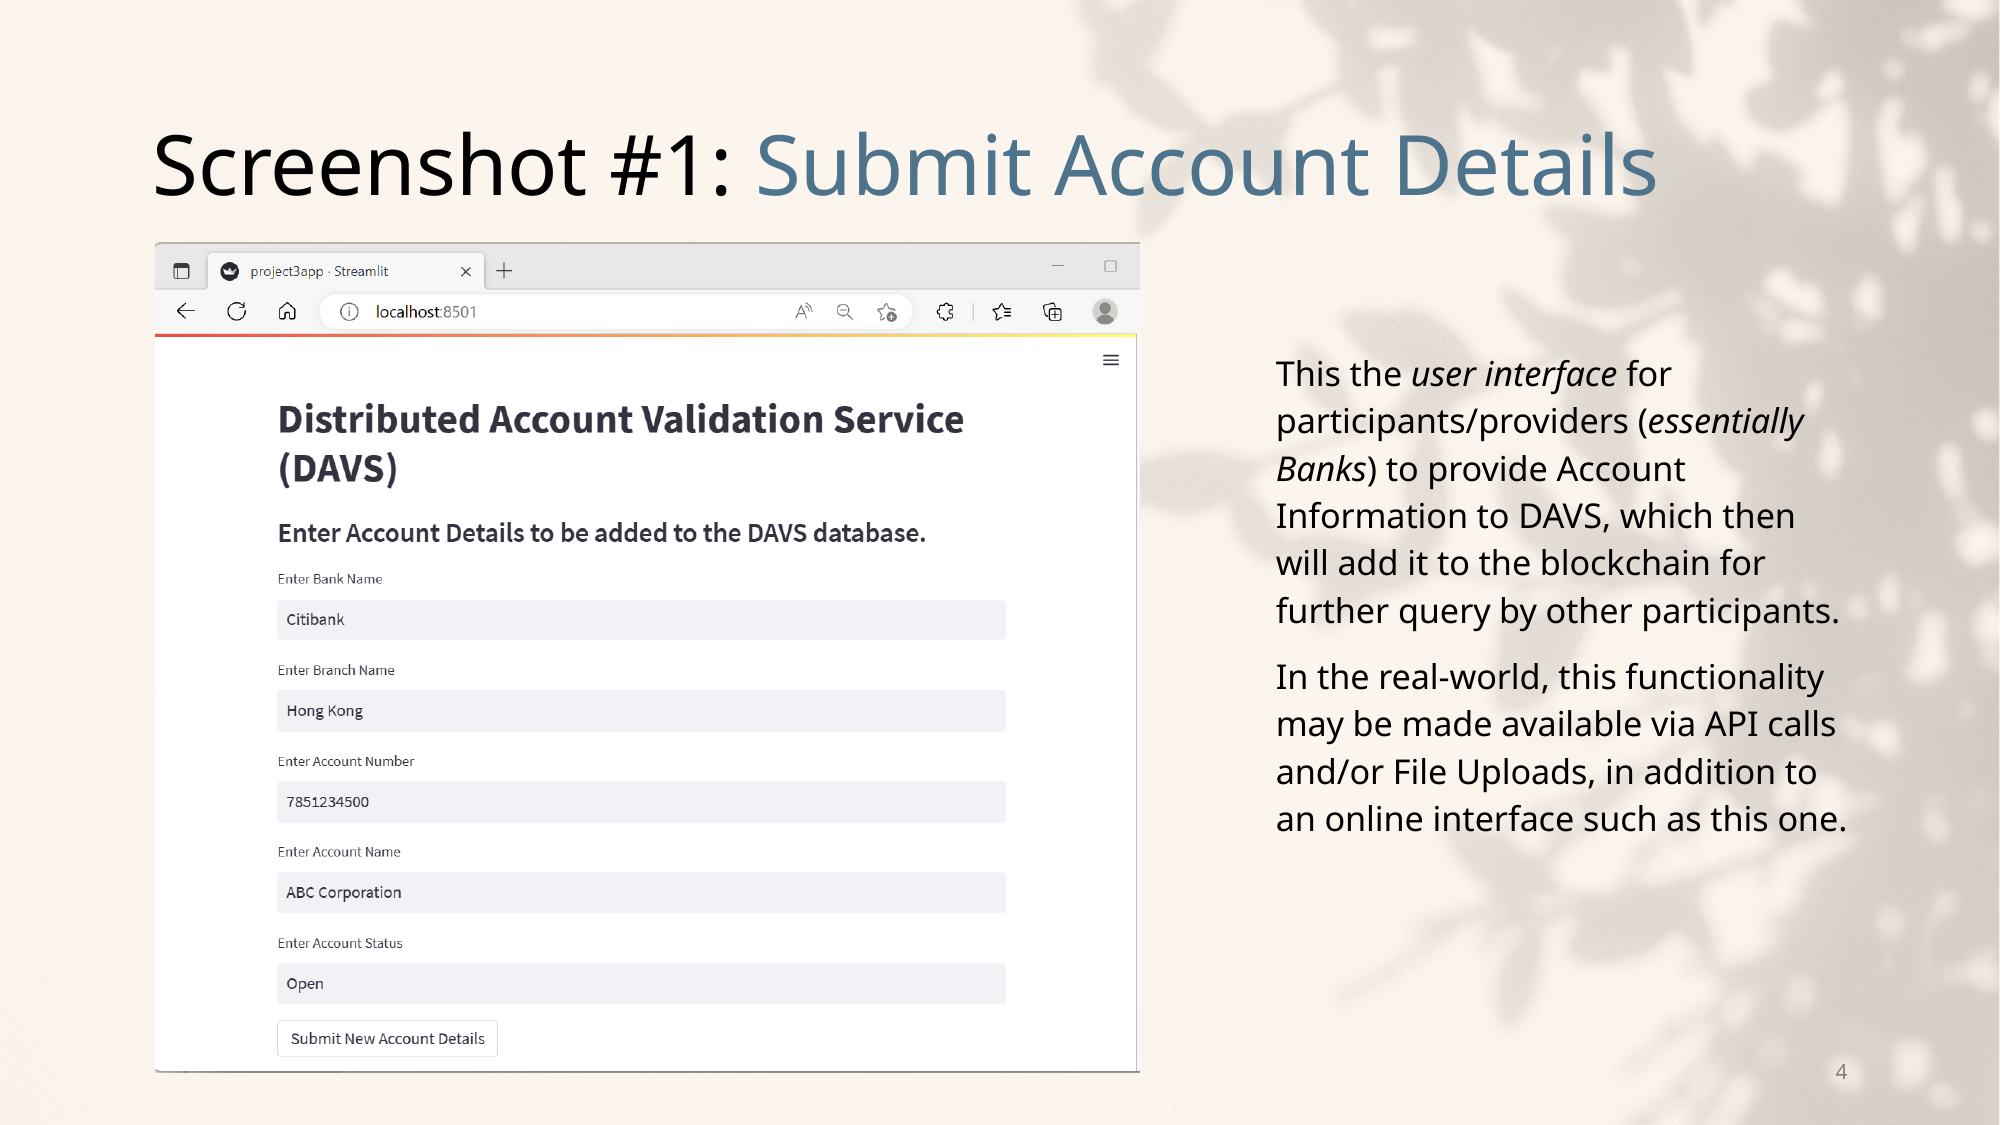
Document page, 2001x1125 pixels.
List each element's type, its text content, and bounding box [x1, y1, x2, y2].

title Screenshot #1: Submit Account Details [137, 115, 1863, 221]
text_box This the user interface for participants/providers (essentially Banks) to provide Account Information to DAVS, which then will add it to the blockchain for further query by other participants. In the real-world, this functionality may be made available via API calls and/or File Uploads, in addition to an online interface such as this one. [1260, 338, 1863, 946]
picture [0, 0, 2000, 1125]
slide_number 4 [1412, 1042, 1863, 1103]
